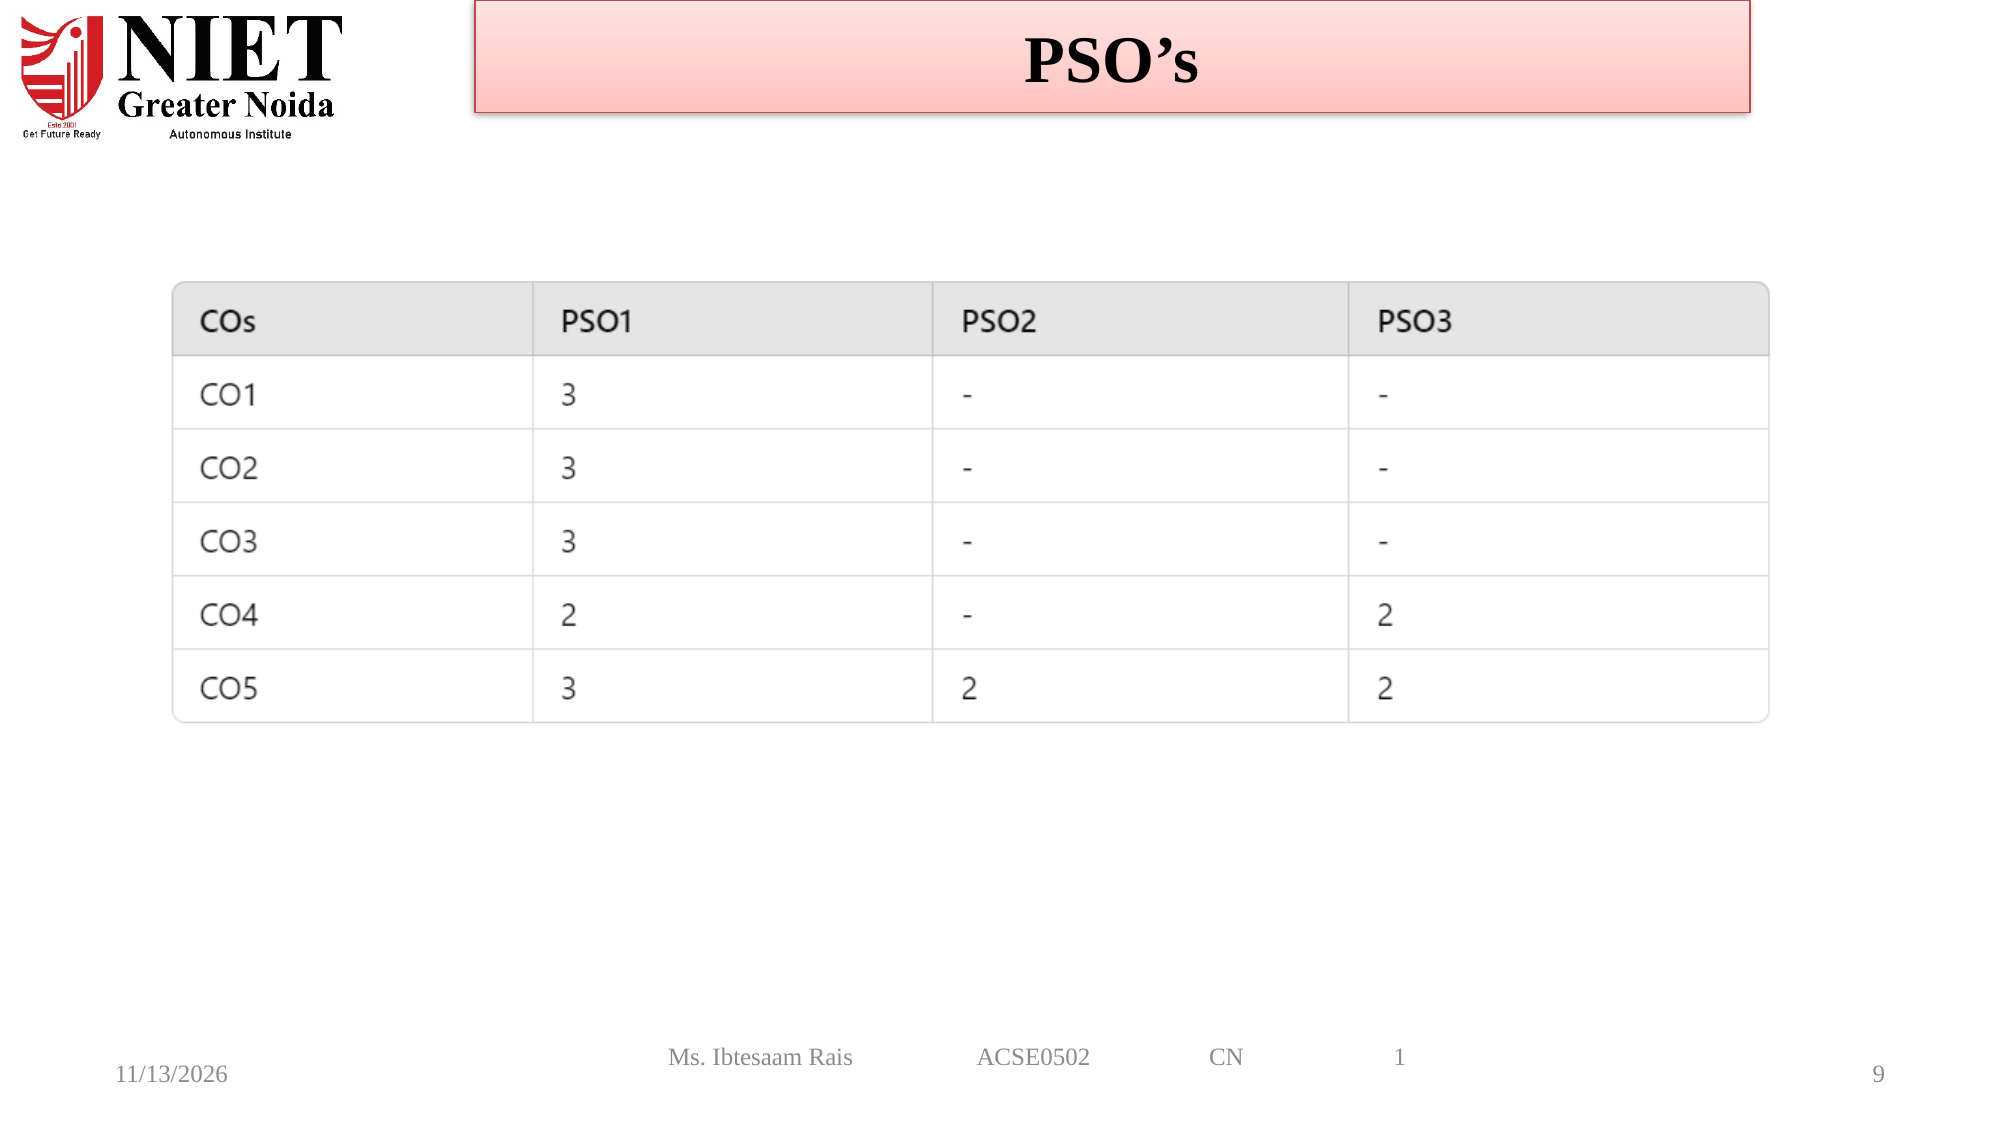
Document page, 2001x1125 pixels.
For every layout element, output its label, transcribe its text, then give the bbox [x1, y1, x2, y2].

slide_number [99, 1042, 567, 1103]
text_box PSO’s [474, 0, 1751, 113]
picture [169, 274, 1773, 726]
picture [0, 0, 363, 156]
footer Ms. Ibtesaam Rais ACSE0502 CN 1 [624, 1025, 1450, 1085]
slide_number 9 [1433, 1042, 1900, 1103]
